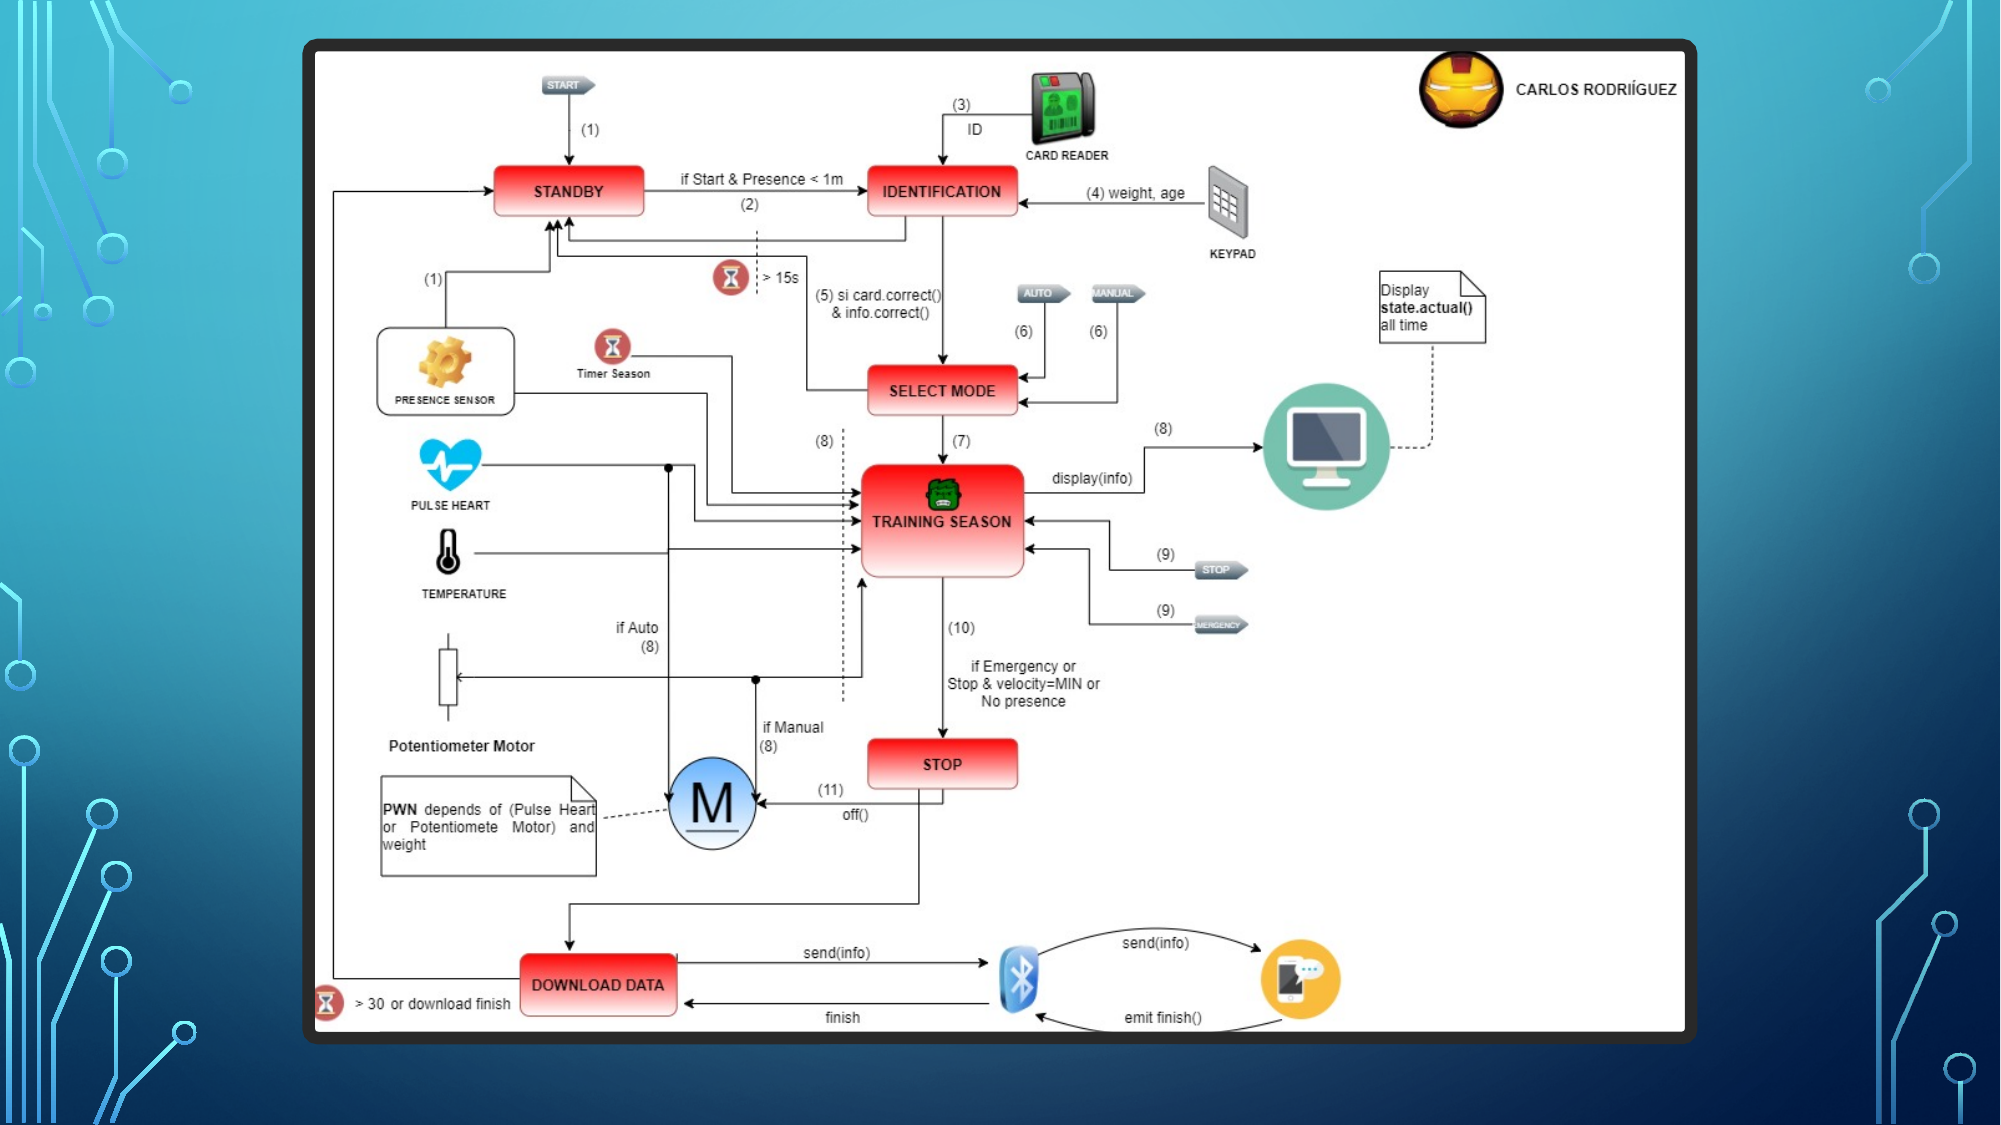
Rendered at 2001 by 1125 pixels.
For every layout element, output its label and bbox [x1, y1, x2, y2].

picture [308, 44, 1692, 1039]
